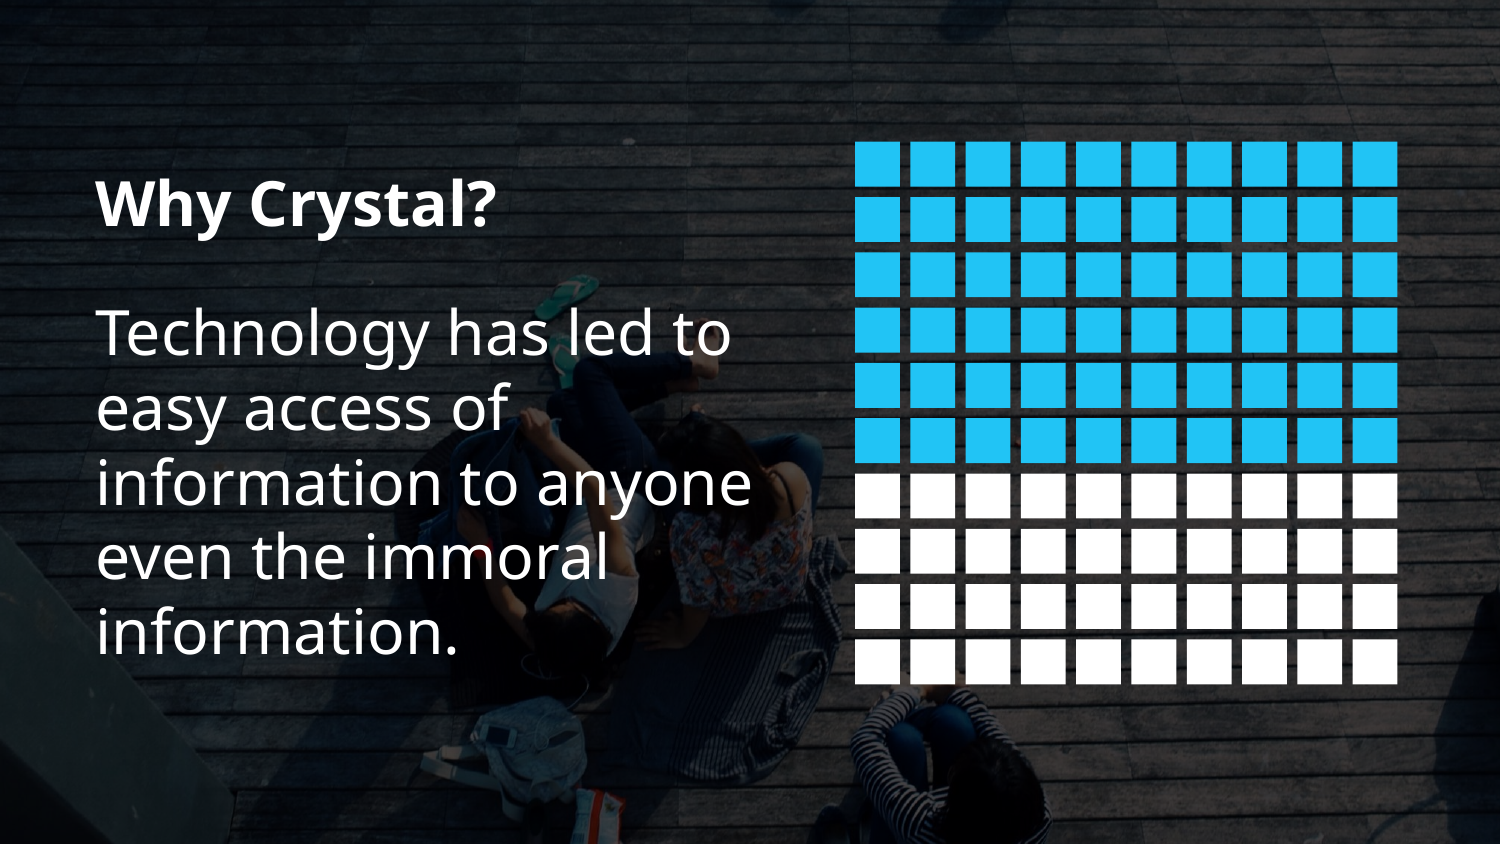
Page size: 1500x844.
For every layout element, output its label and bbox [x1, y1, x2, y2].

text_box [854, 141, 1398, 685]
picture [0, 0, 1500, 844]
